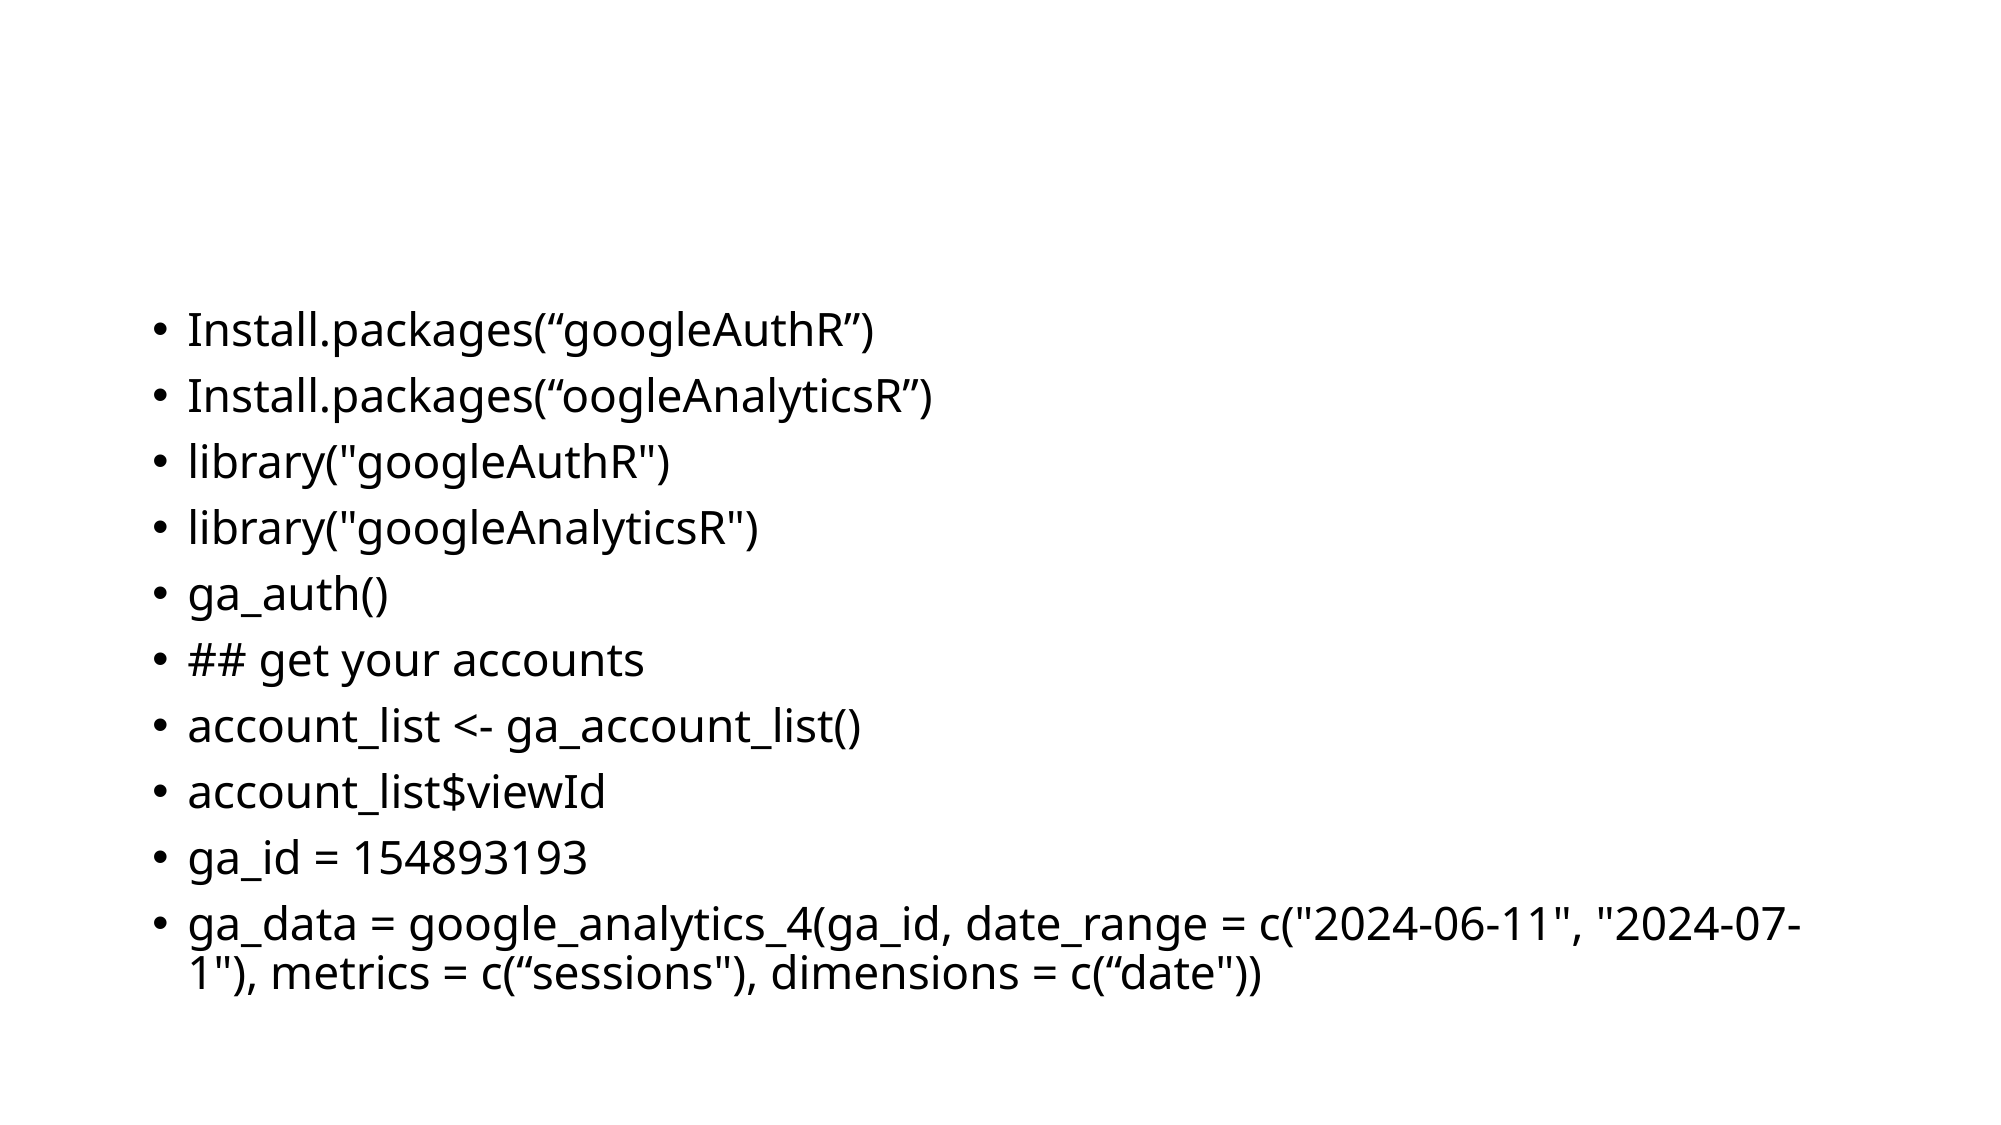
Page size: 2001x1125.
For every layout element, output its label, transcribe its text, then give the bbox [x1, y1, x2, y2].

list Install.packages(“googleAuthR”) Install.packages(“oogleAnalyticsR”) library("googleAuthR") library("googleAnalyticsR") ga_auth() ## get your accounts account_list <- ga_account_list() account_list$viewId ga_id = 154893193 ga_data = google_analytics_4(ga_id, date_range = c("2024-06-11", "2024-07-1"), metrics = c(“sessions"), dimensions = c(“date")) [137, 299, 1863, 1014]
